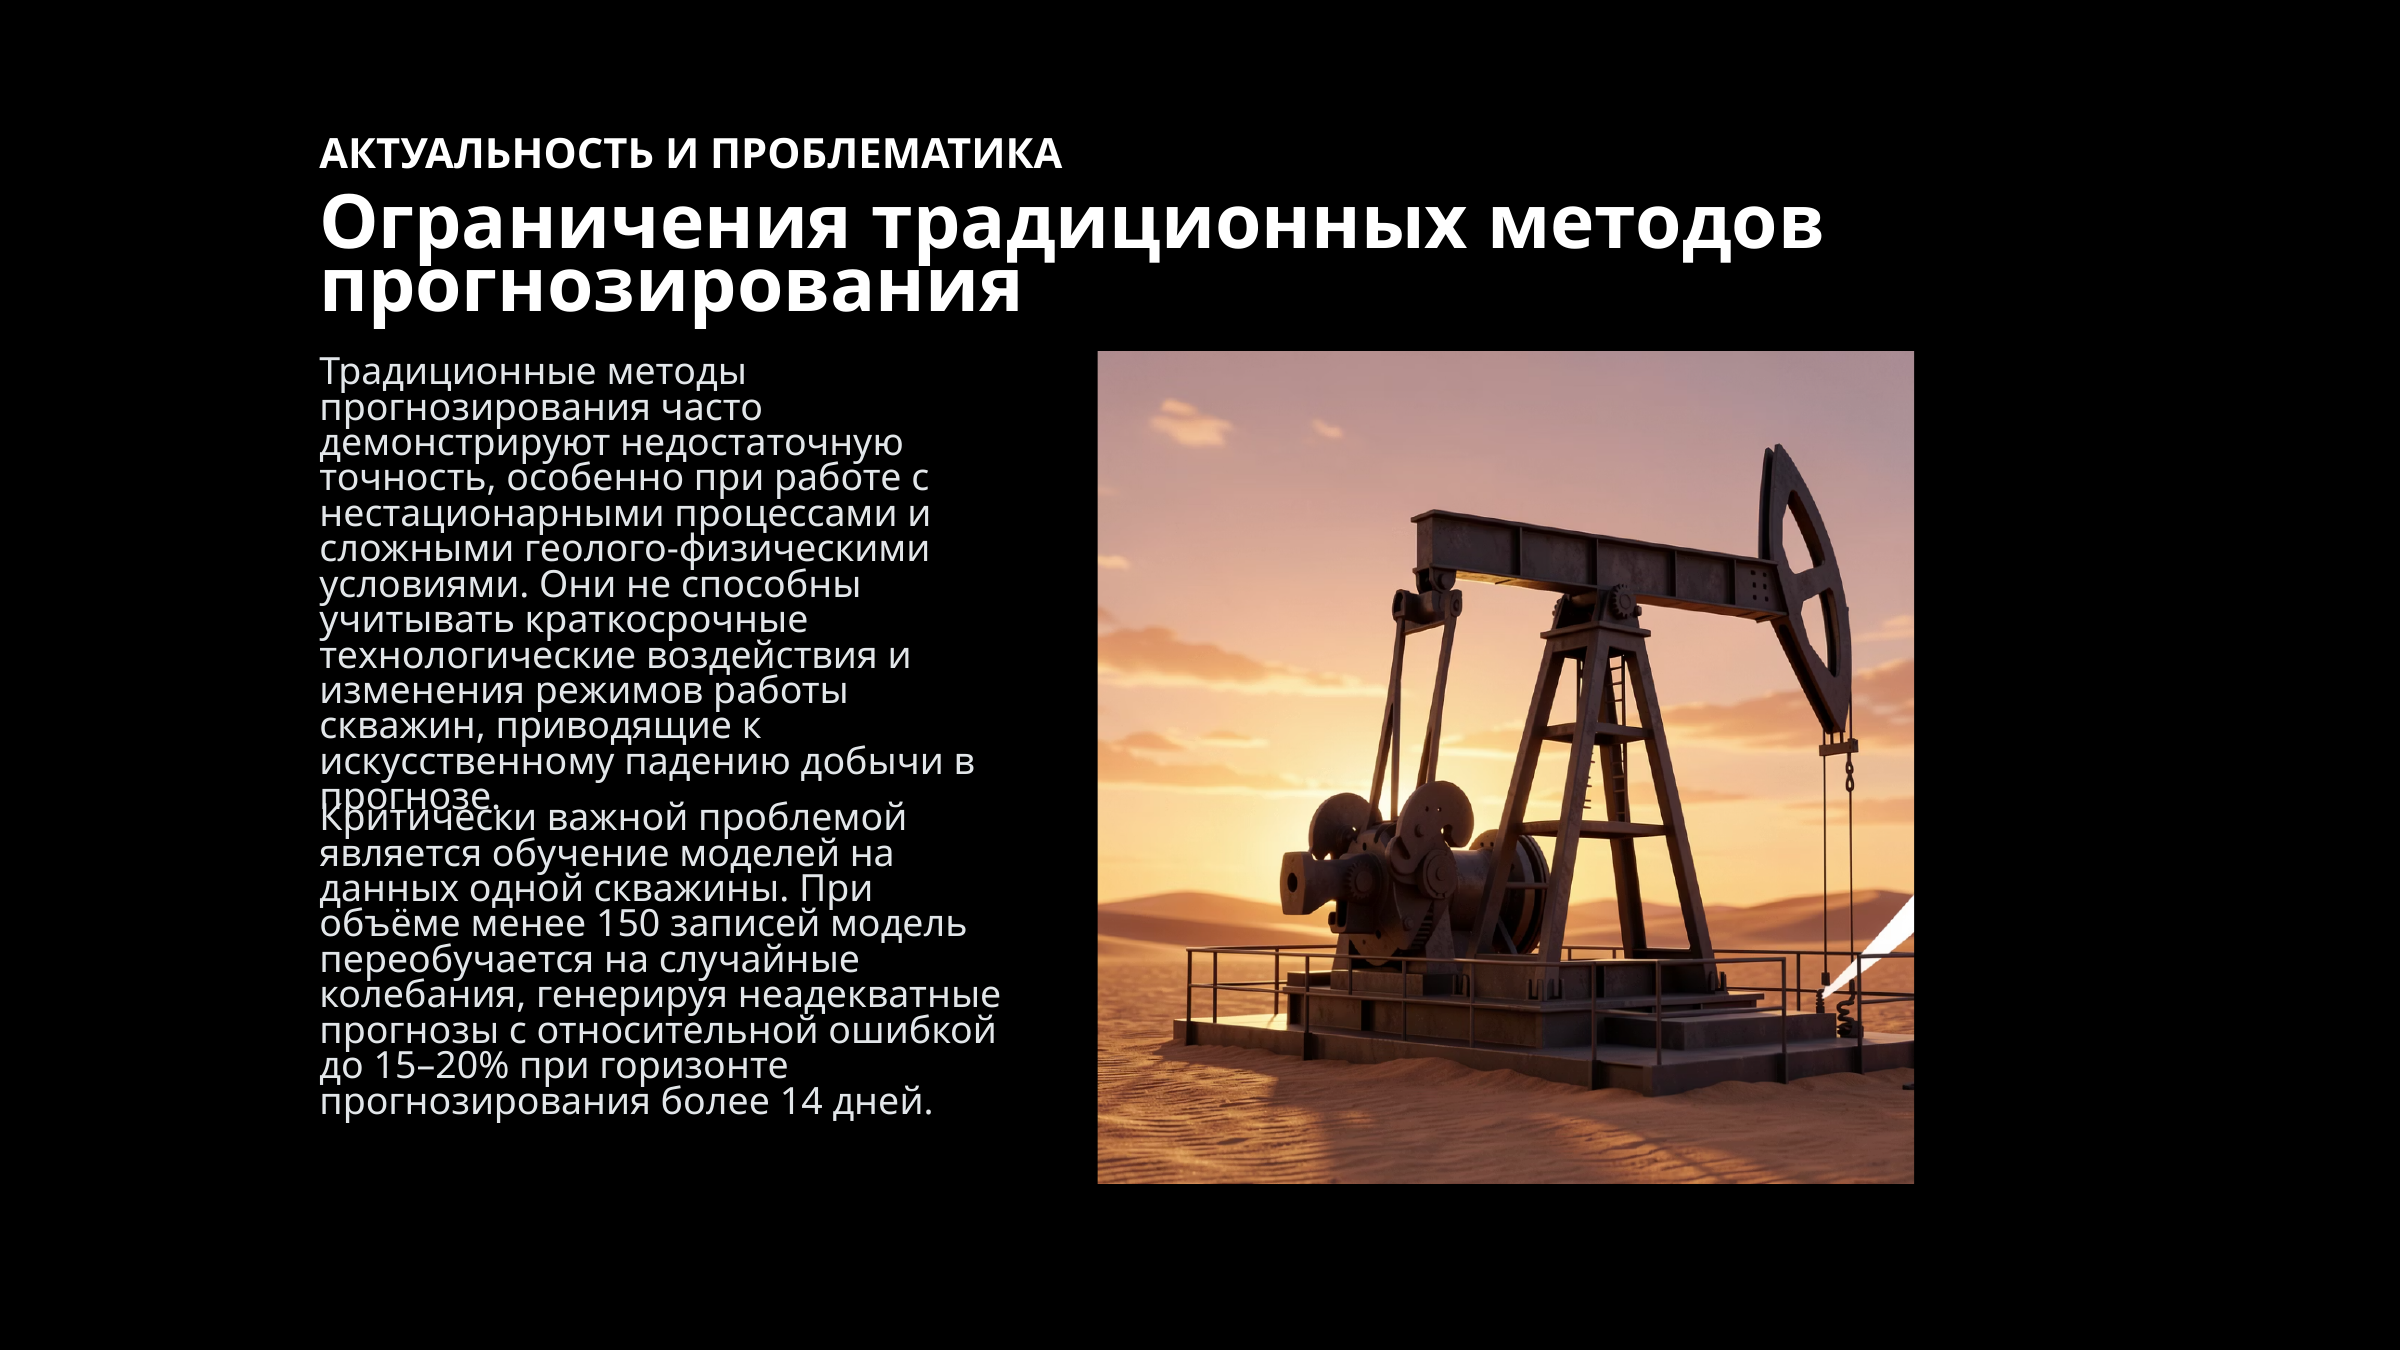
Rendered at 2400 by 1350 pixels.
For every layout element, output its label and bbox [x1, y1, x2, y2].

text_box [319, 137, 2081, 1184]
